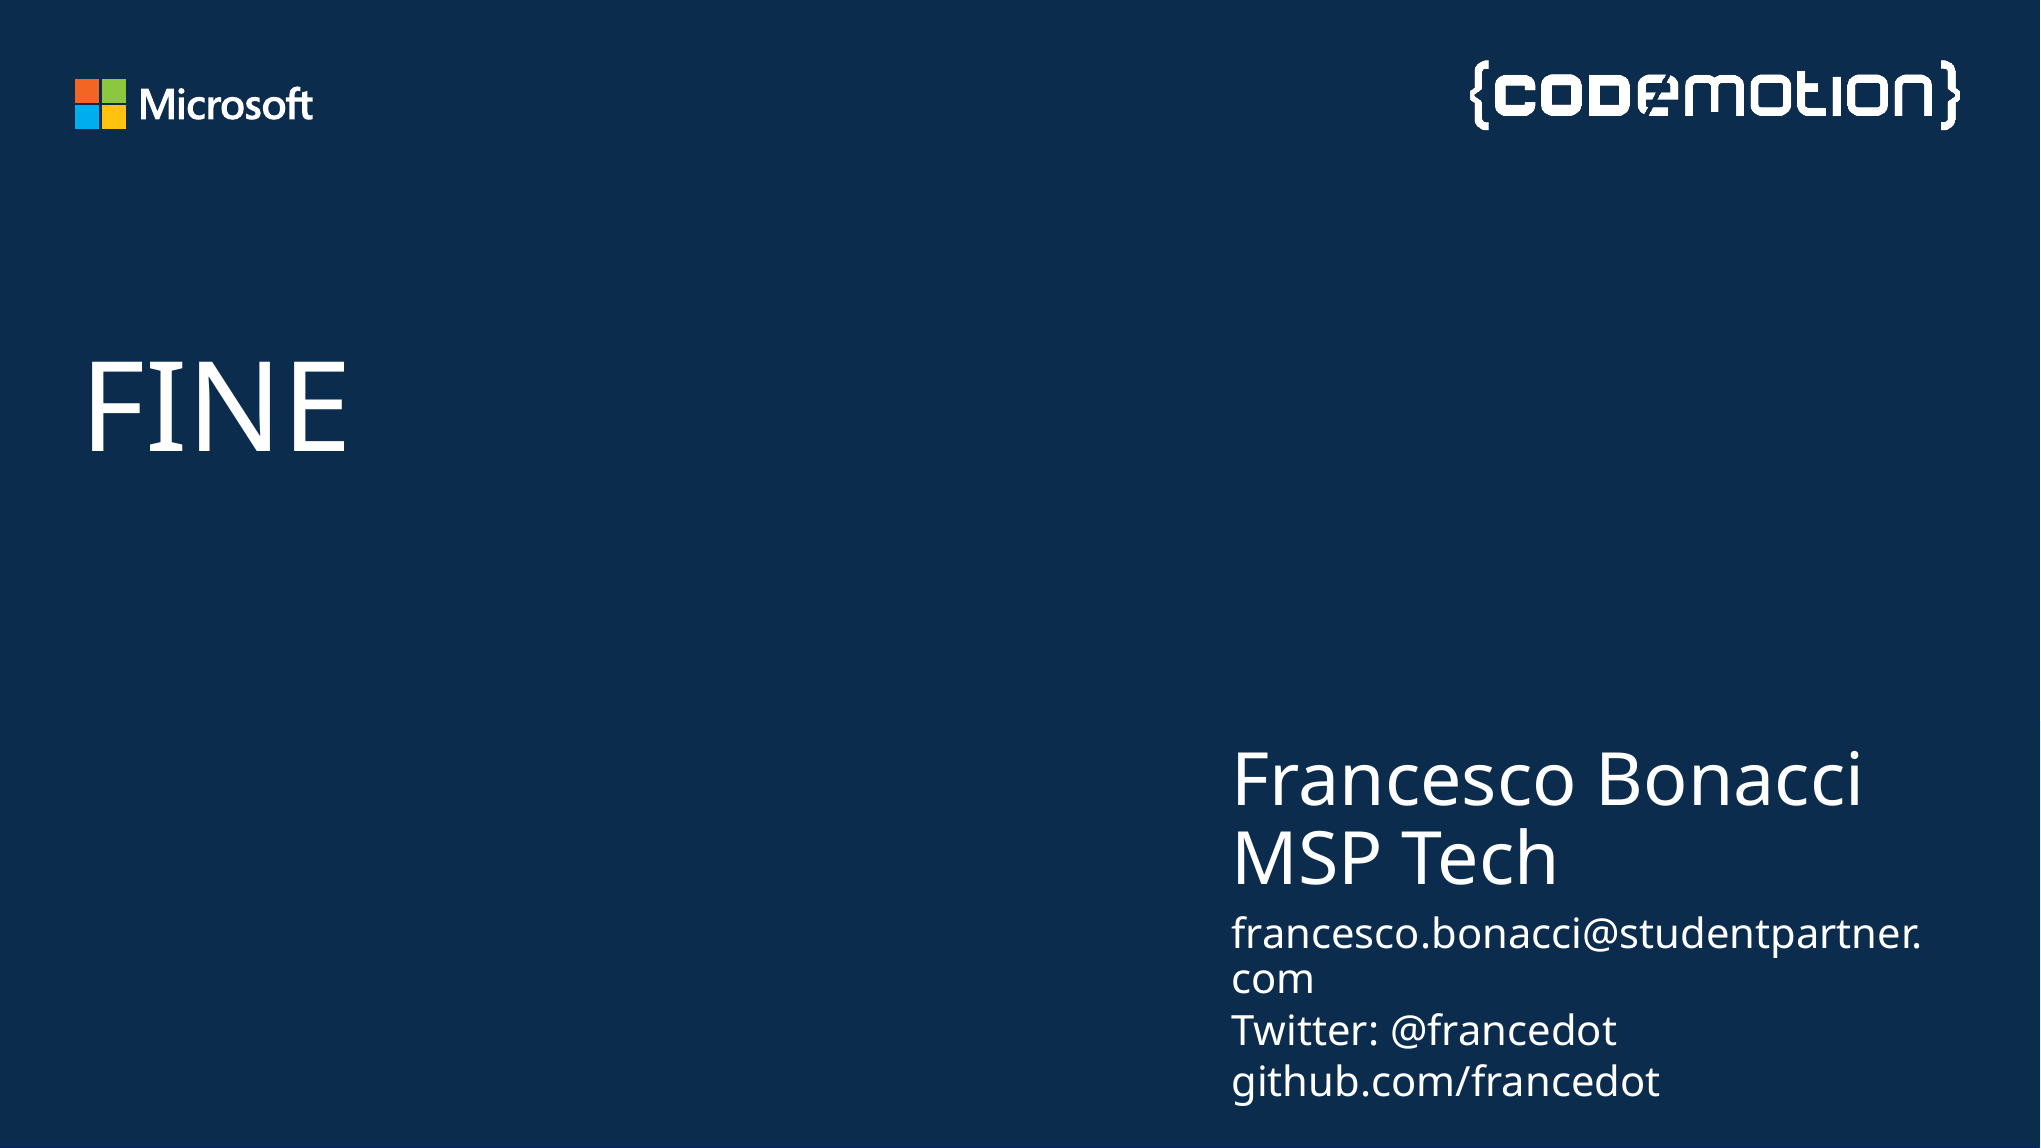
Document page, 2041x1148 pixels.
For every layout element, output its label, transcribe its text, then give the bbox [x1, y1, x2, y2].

text_box FINE [65, 319, 368, 485]
picture [1454, 48, 1975, 142]
list Francesco Bonacci MSP Tech francesco.bonacci@studentpartner.com Twitter: @francedot github.com/francedot [1207, 723, 1958, 1078]
